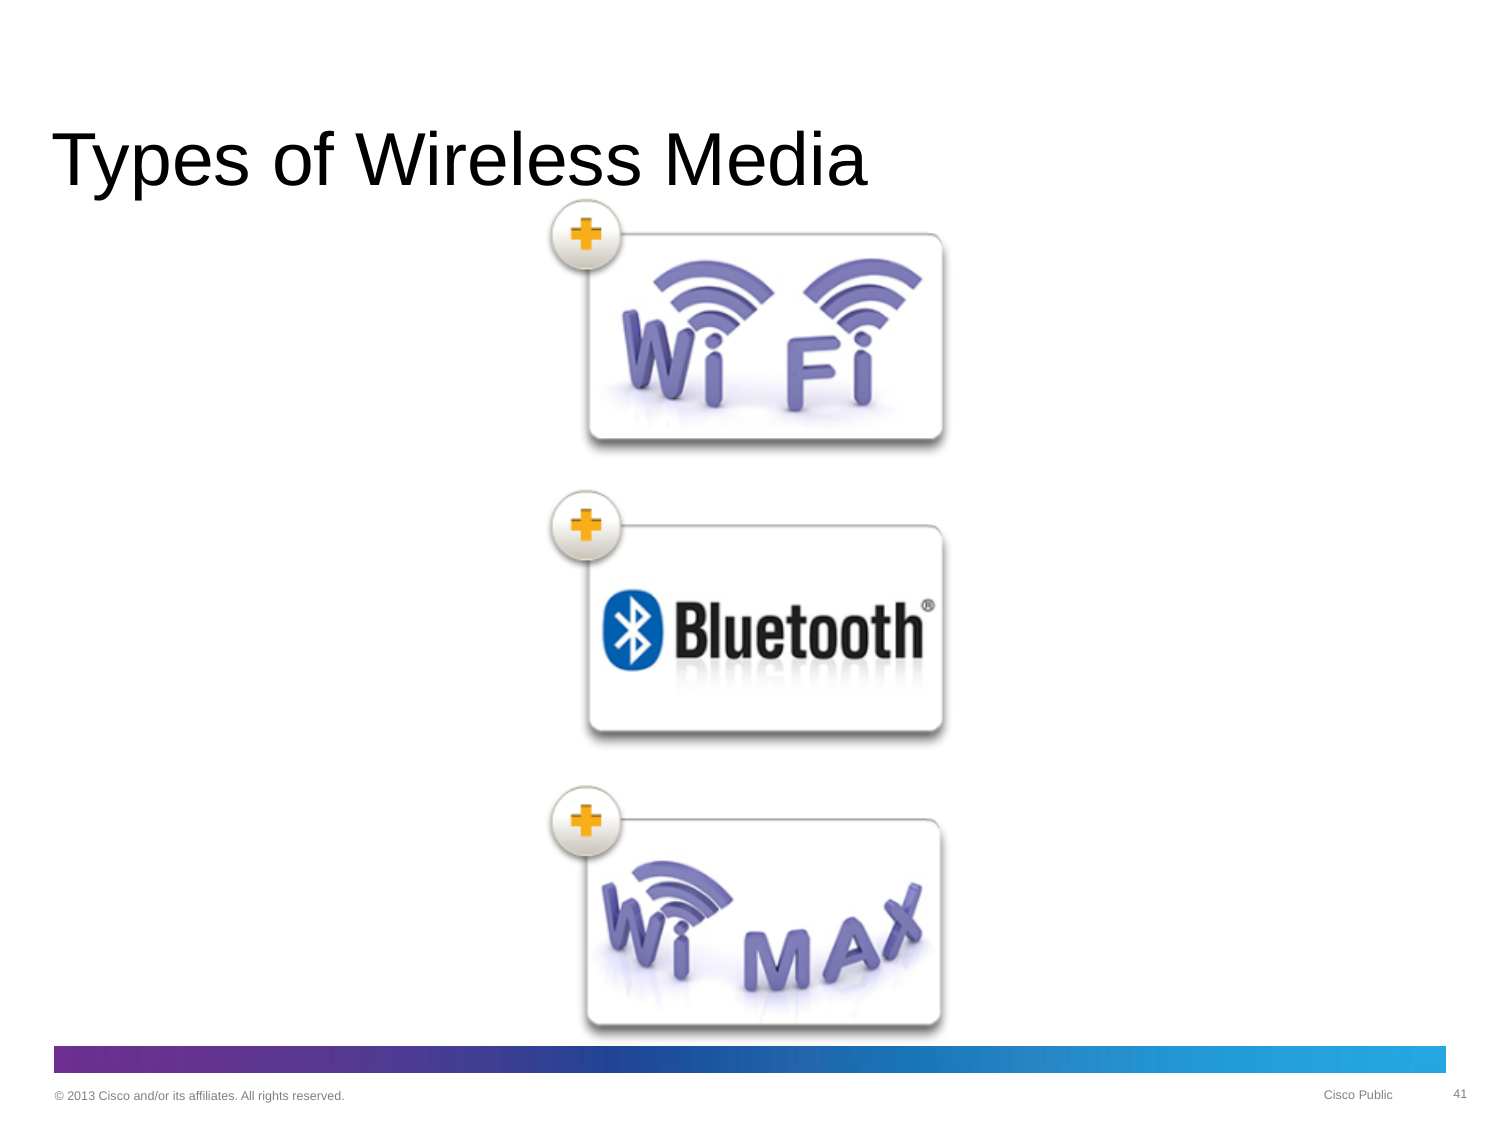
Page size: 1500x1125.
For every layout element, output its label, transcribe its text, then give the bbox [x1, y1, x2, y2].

title Types of Wireless Media [37, 70, 1447, 209]
picture [542, 193, 958, 1045]
picture [54, 1046, 1446, 1073]
